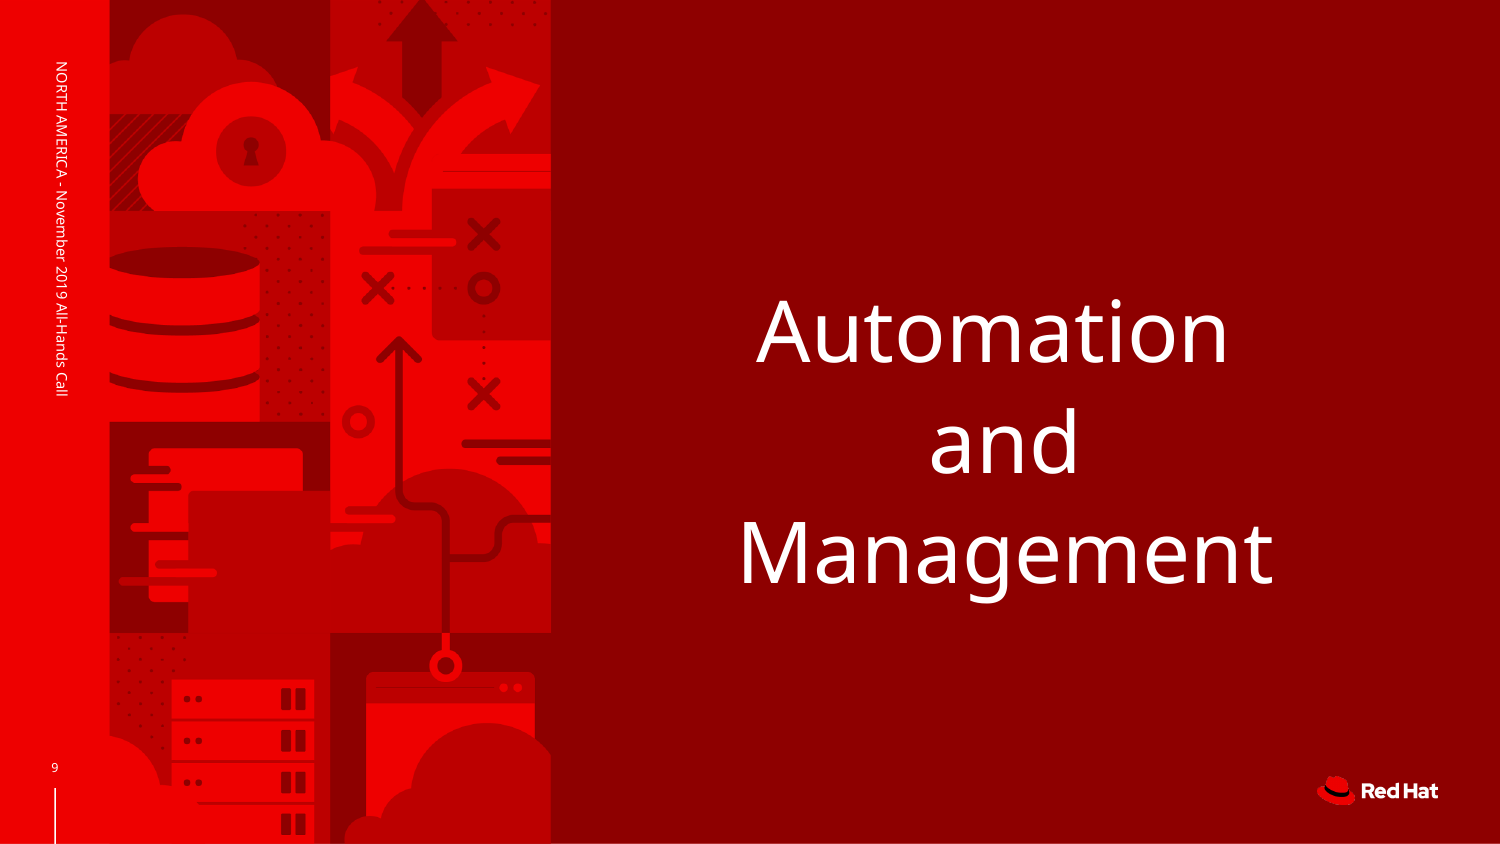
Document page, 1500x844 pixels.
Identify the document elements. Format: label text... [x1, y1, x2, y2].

slide_number 9 [10, 759, 101, 777]
picture [0, 0, 1500, 844]
subtitle NORTH AMERICA - November 2019 All-Hands Call [0, 0, 108, 634]
title Automation and Management [617, 269, 1394, 697]
